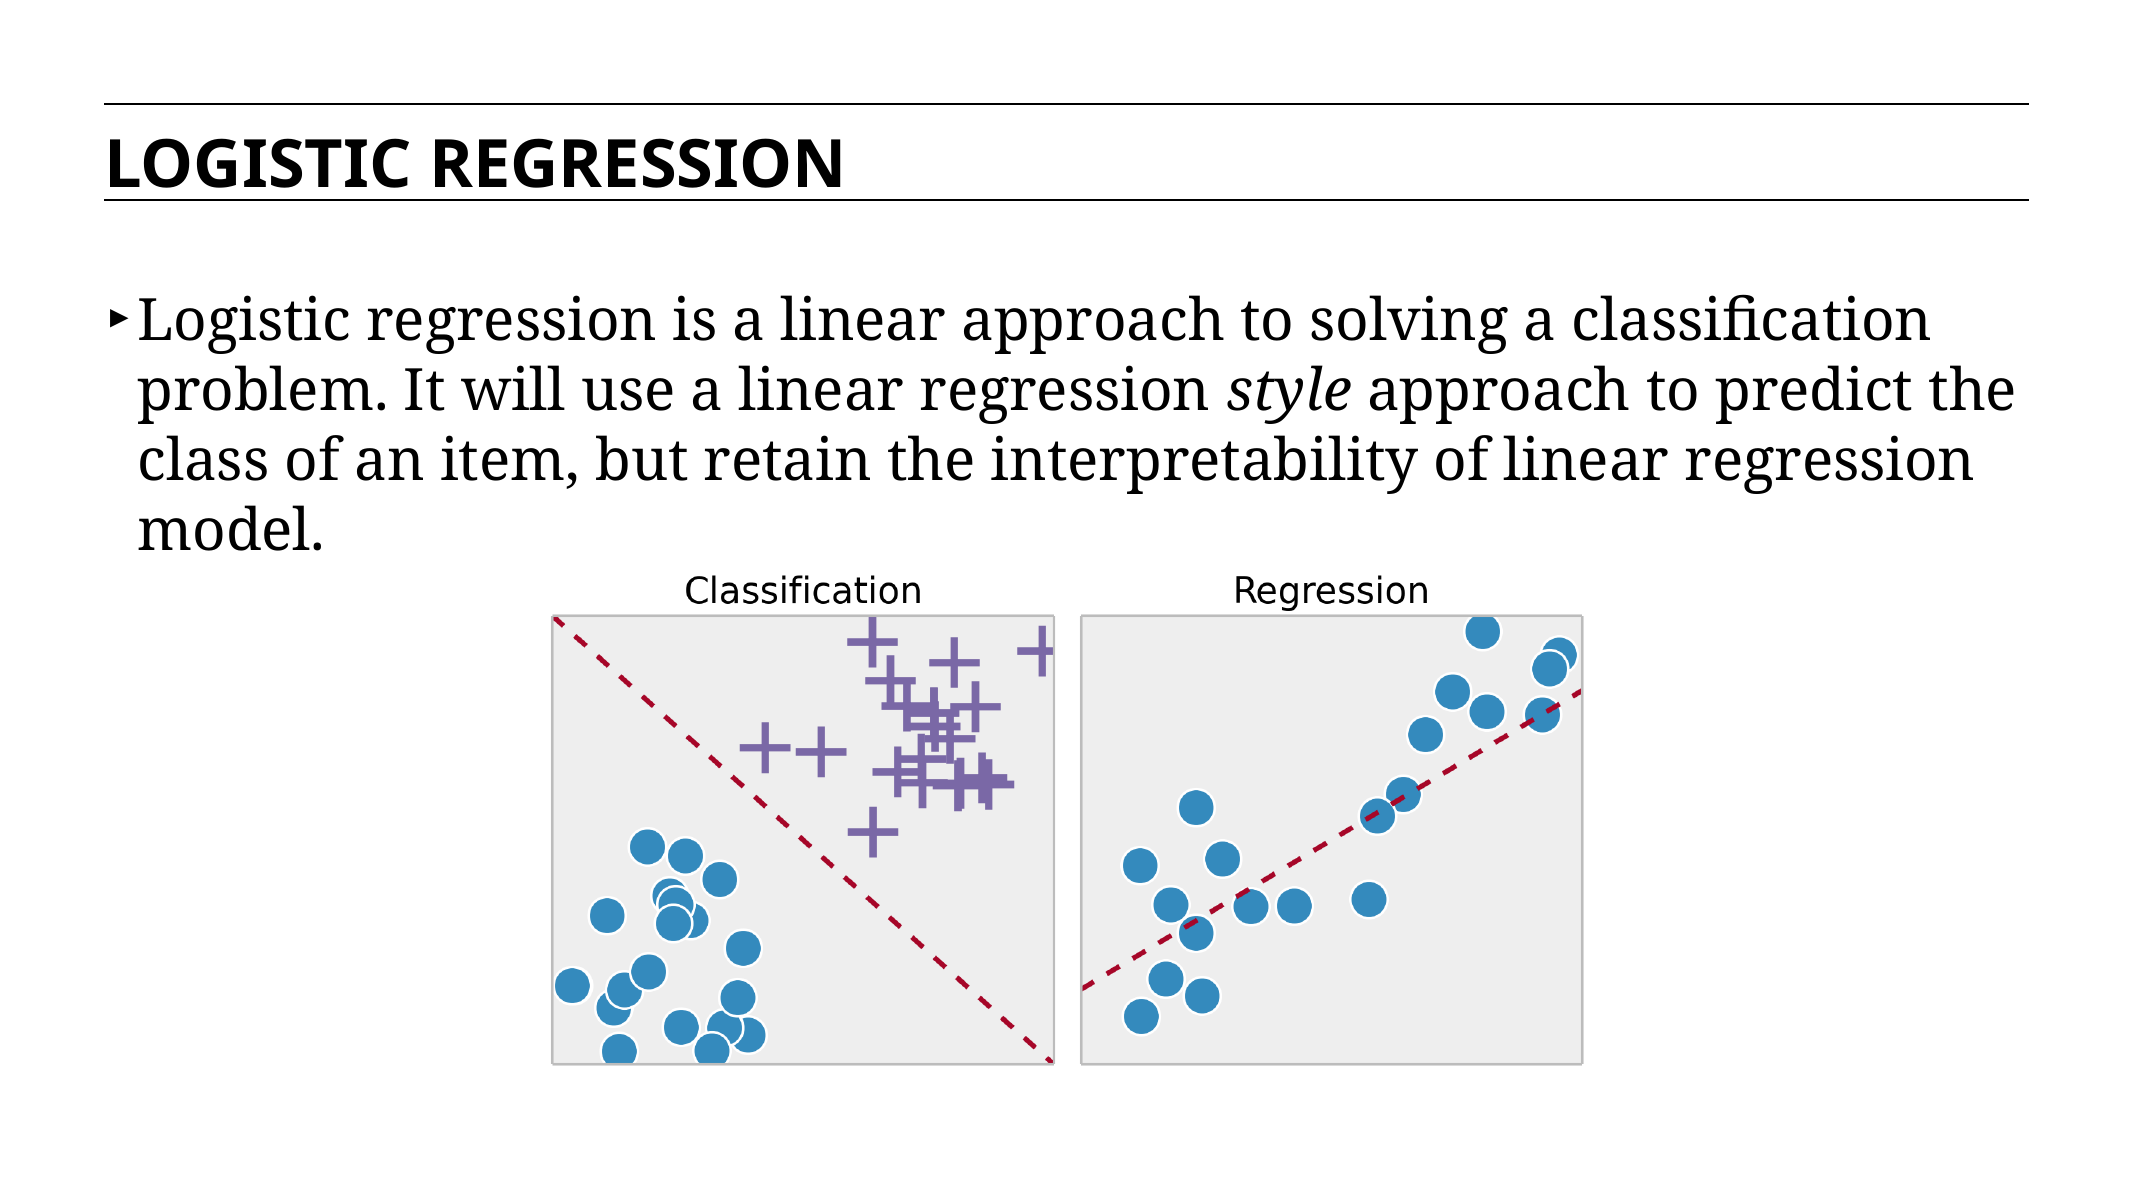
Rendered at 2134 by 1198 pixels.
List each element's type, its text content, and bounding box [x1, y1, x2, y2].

picture [524, 548, 1609, 1091]
text_box LOGISTIC REGRESSION [104, 120, 2030, 192]
list Logistic regression is a linear approach to solving a classification problem. It will use a linear regression style approach to predict the class of an item, but retain the interpretability of linear regression model. [104, 212, 2030, 837]
